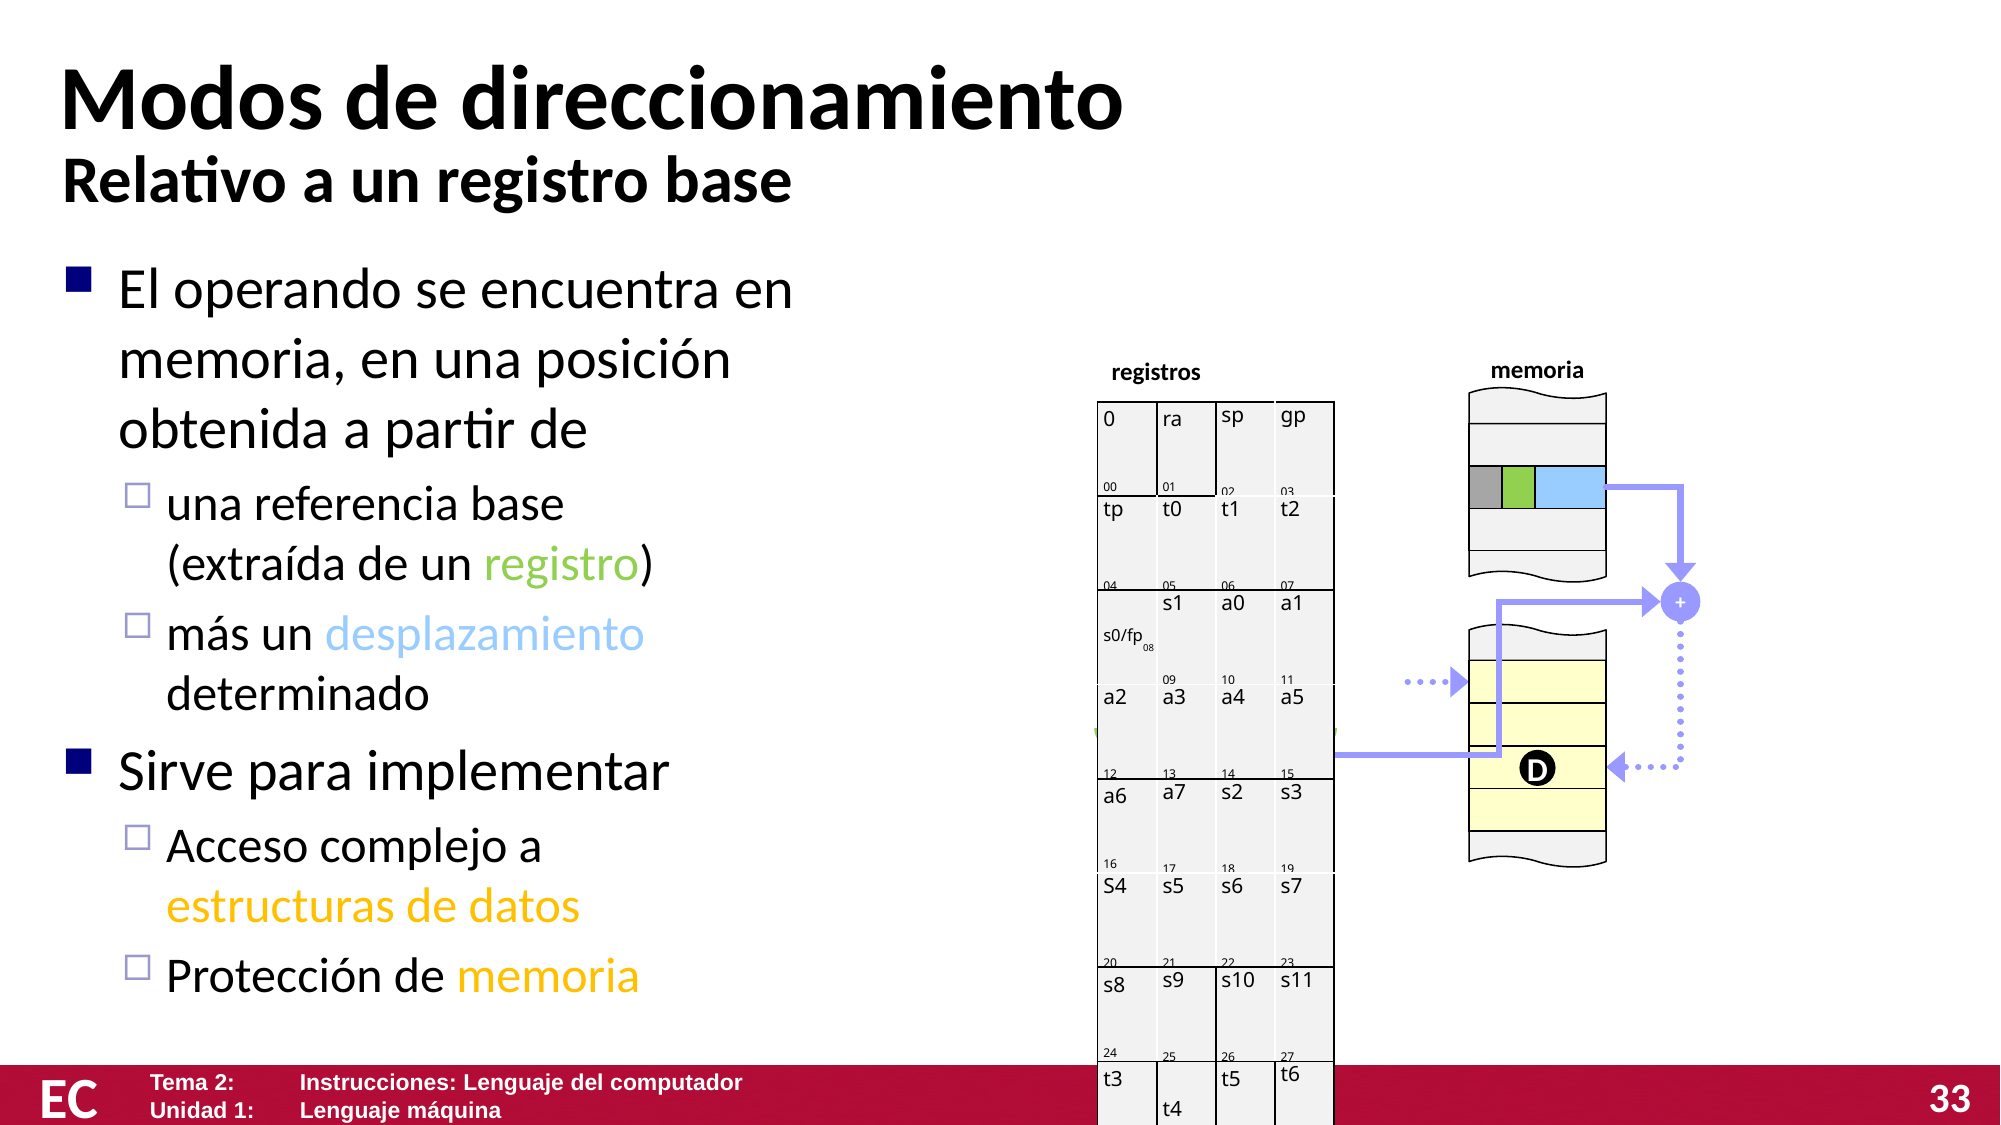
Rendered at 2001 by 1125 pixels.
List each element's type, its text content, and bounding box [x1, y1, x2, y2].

text_box D [1519, 749, 1556, 786]
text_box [1570, 656, 1717, 732]
text_box [1518, 831, 1607, 867]
table_cell s10 26 [1217, 968, 1274, 1061]
table_cell t4 [1158, 1062, 1215, 1125]
table_cell t6 31 [1276, 1062, 1333, 1125]
text_box [1518, 551, 1600, 582]
text_box [1518, 660, 1566, 704]
text_box [1518, 746, 1607, 788]
list Relativo a un registro base [47, 191, 1900, 223]
text_box [1518, 788, 1607, 831]
table_header sp 02 [1217, 403, 1274, 495]
title Modos de direccionamiento [47, 32, 1900, 191]
text_box registros [1097, 349, 1216, 393]
table_cell S4 20 [1098, 874, 1156, 966]
table_cell s7 23 [1276, 874, 1333, 966]
table_cell a2 12 [1098, 685, 1156, 778]
table_cell s5 21 [1158, 874, 1215, 966]
table_cell a3 13 [1158, 685, 1215, 778]
table_cell t2 07 [1276, 497, 1333, 589]
table_cell a0 10 [1217, 591, 1274, 684]
picture [1335, 1065, 2000, 1125]
table_cell s9 25 [1158, 968, 1215, 1061]
text_box memoria [1469, 346, 1607, 390]
table_cell tp 04 [1098, 497, 1156, 589]
table_cell a5 15 [1276, 685, 1333, 778]
text_box [1518, 509, 1600, 551]
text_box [1363, 454, 1514, 900]
text_box [1518, 465, 1536, 509]
text_box [1536, 465, 1607, 509]
table_cell t5 30 [1217, 1062, 1274, 1125]
table_header 0 00 [1098, 403, 1156, 495]
table_cell s6 22 [1217, 874, 1274, 966]
table_header ra 01 [1158, 403, 1215, 495]
list El operando se encuentra en memoria, en una posición obtenida a partir de una referencia base (extraída de un registro) más un desplazamiento determinado Sirve para implementar Acceso complejo a estructuras de datos Protección de memoria [47, 242, 928, 1038]
table_cell s2 18 [1217, 780, 1274, 872]
table_cell s1 09 [1158, 591, 1215, 684]
table_cell t0 05 [1158, 497, 1215, 589]
text_box [1518, 704, 1607, 746]
text_box + [1660, 582, 1701, 622]
text_box [1518, 625, 1607, 660]
table_cell a6 16 [1098, 780, 1156, 872]
table_header gp 03 [1276, 403, 1333, 495]
table_cell t3 28 [1098, 1062, 1156, 1125]
table_cell s8 24 [1098, 968, 1156, 1061]
text_box [1469, 424, 1607, 465]
table_cell a7 17 [1158, 780, 1215, 872]
table_cell s11 27 [1276, 968, 1333, 1061]
picture [0, 1065, 1097, 1125]
table_cell t1 06 [1217, 497, 1274, 589]
text_box [1469, 387, 1607, 424]
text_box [1605, 486, 1681, 582]
table_cell a4 14 [1217, 685, 1274, 778]
table_cell a1 11 [1276, 591, 1333, 684]
table_cell s0/fp08 [1098, 591, 1156, 684]
table_cell s3 19 [1276, 780, 1333, 872]
